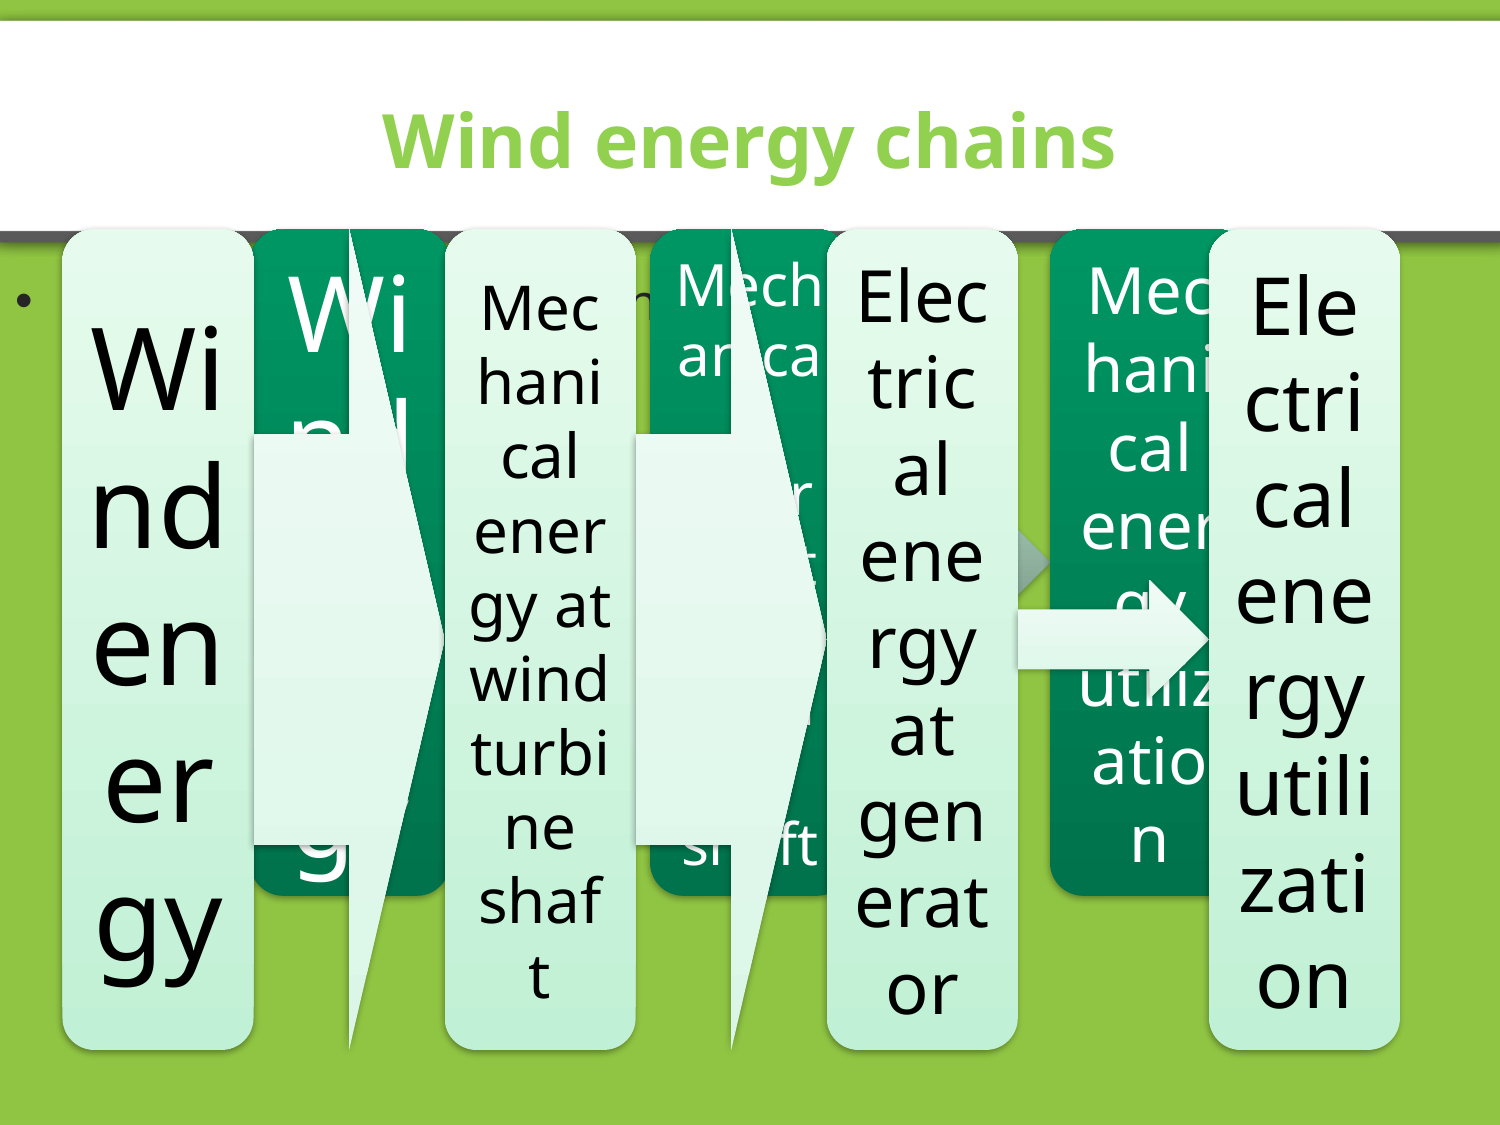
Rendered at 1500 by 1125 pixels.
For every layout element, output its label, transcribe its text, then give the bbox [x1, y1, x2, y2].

title Wind energy chains [75, 45, 1425, 233]
list Energy chains of wind energy are: [0, 262, 1425, 1063]
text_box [62, 228, 1401, 1051]
picture [0, 0, 1500, 1125]
